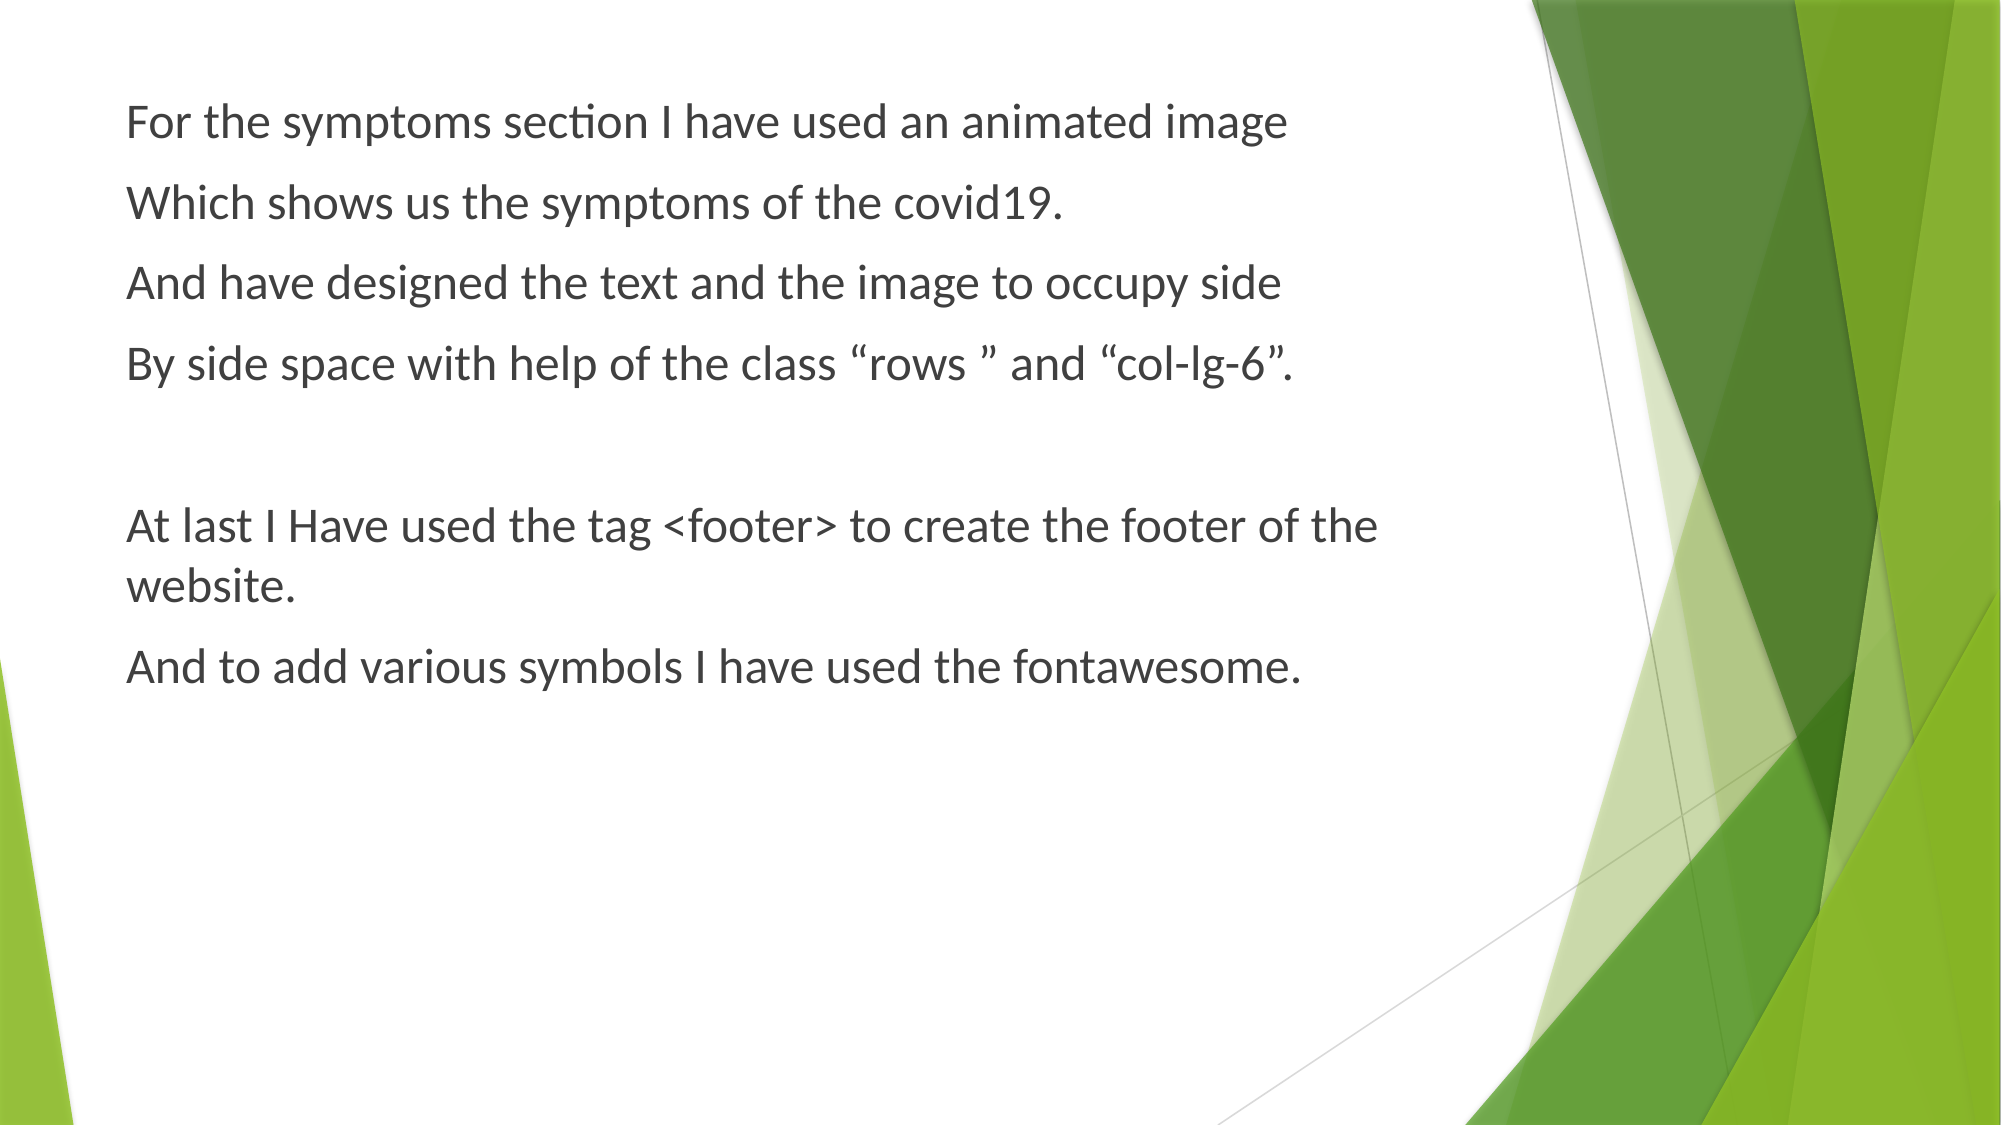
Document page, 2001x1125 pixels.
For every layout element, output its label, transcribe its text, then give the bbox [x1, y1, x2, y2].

list For the symptoms section I have used an animated image Which shows us the symptoms of the covid19. And have designed the text and the image to occupy side By side space with help of the class “rows ” and “col-lg-6”. At last I Have used the tag <footer> to create the footer of the website. And to add various symbols I have used the fontawesome. [111, 0, 1522, 1125]
